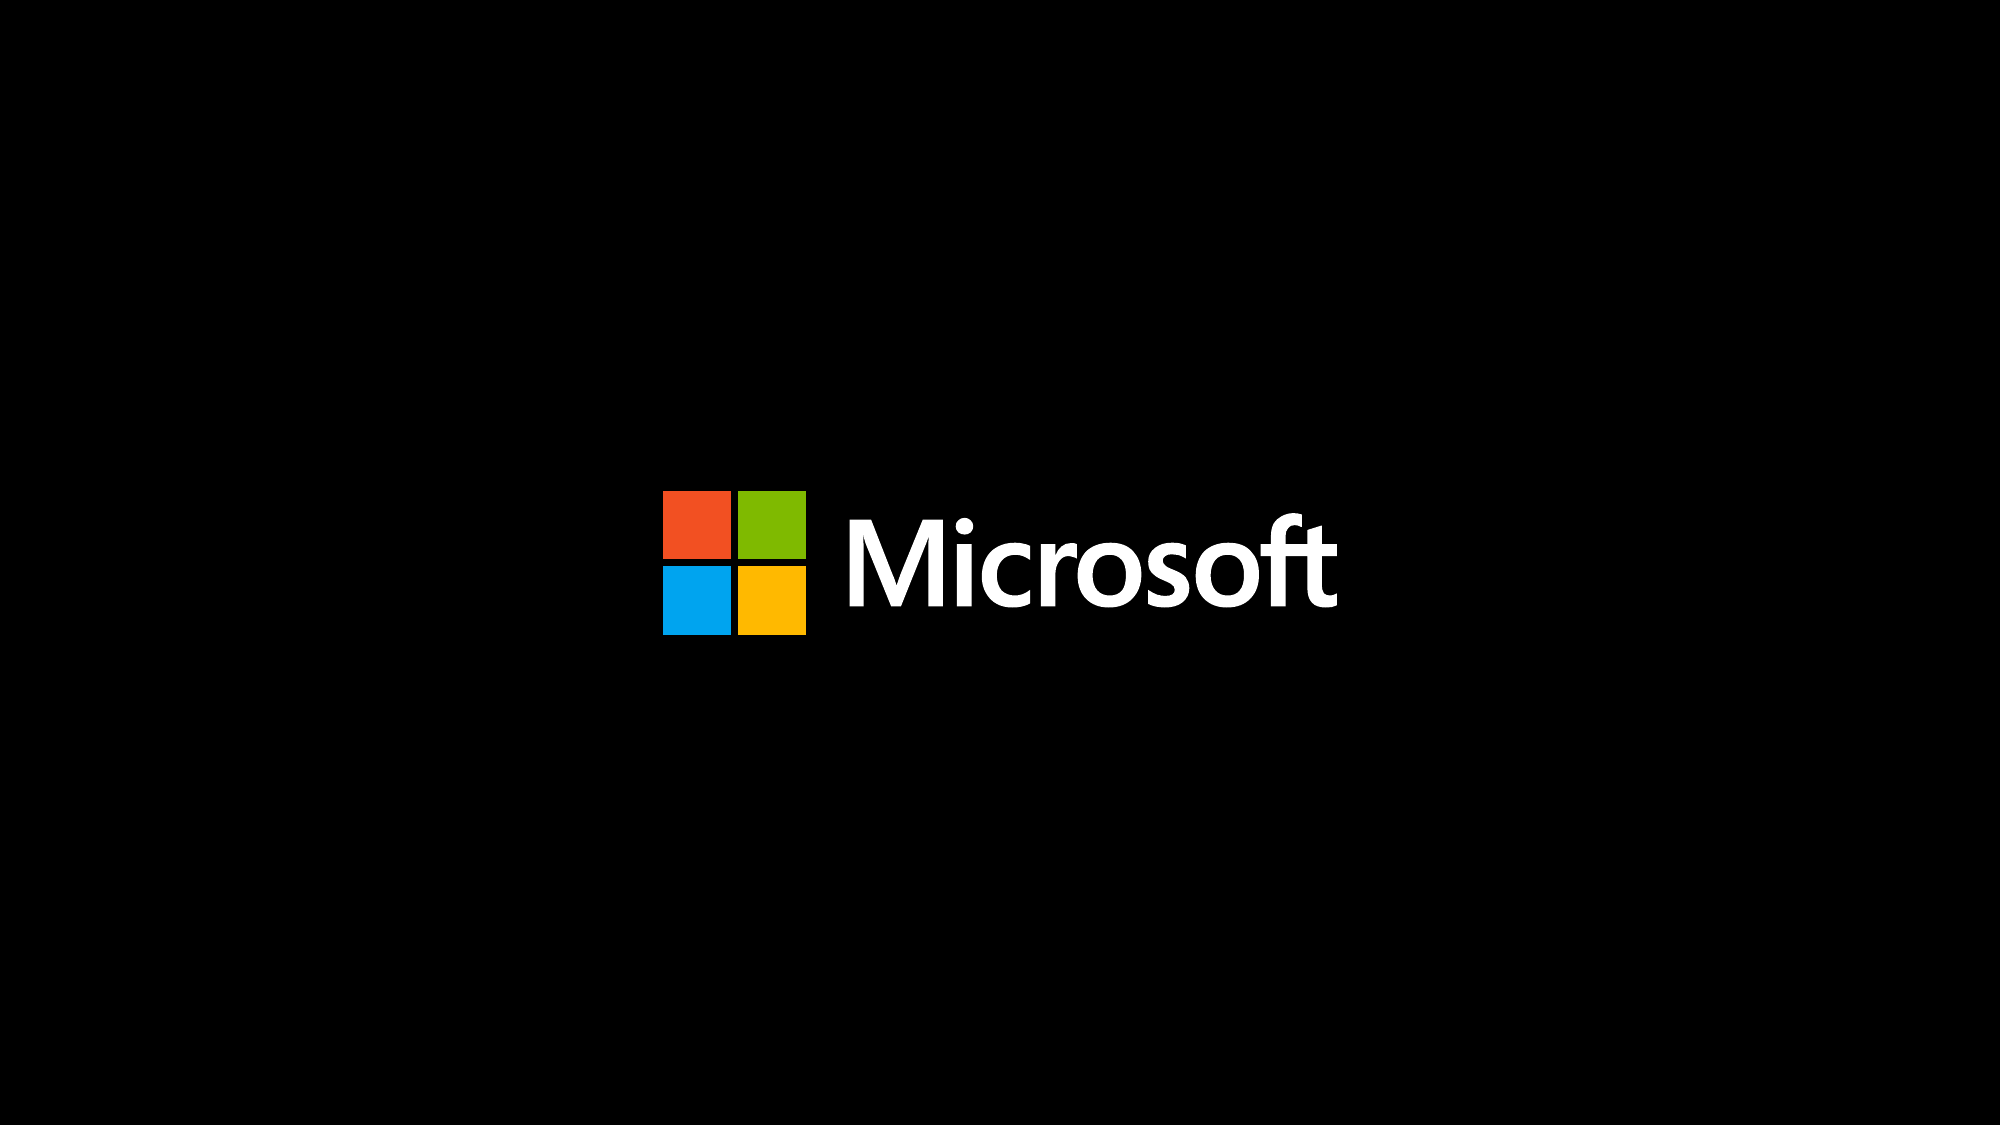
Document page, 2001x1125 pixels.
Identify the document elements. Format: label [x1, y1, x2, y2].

picture [662, 490, 1338, 635]
